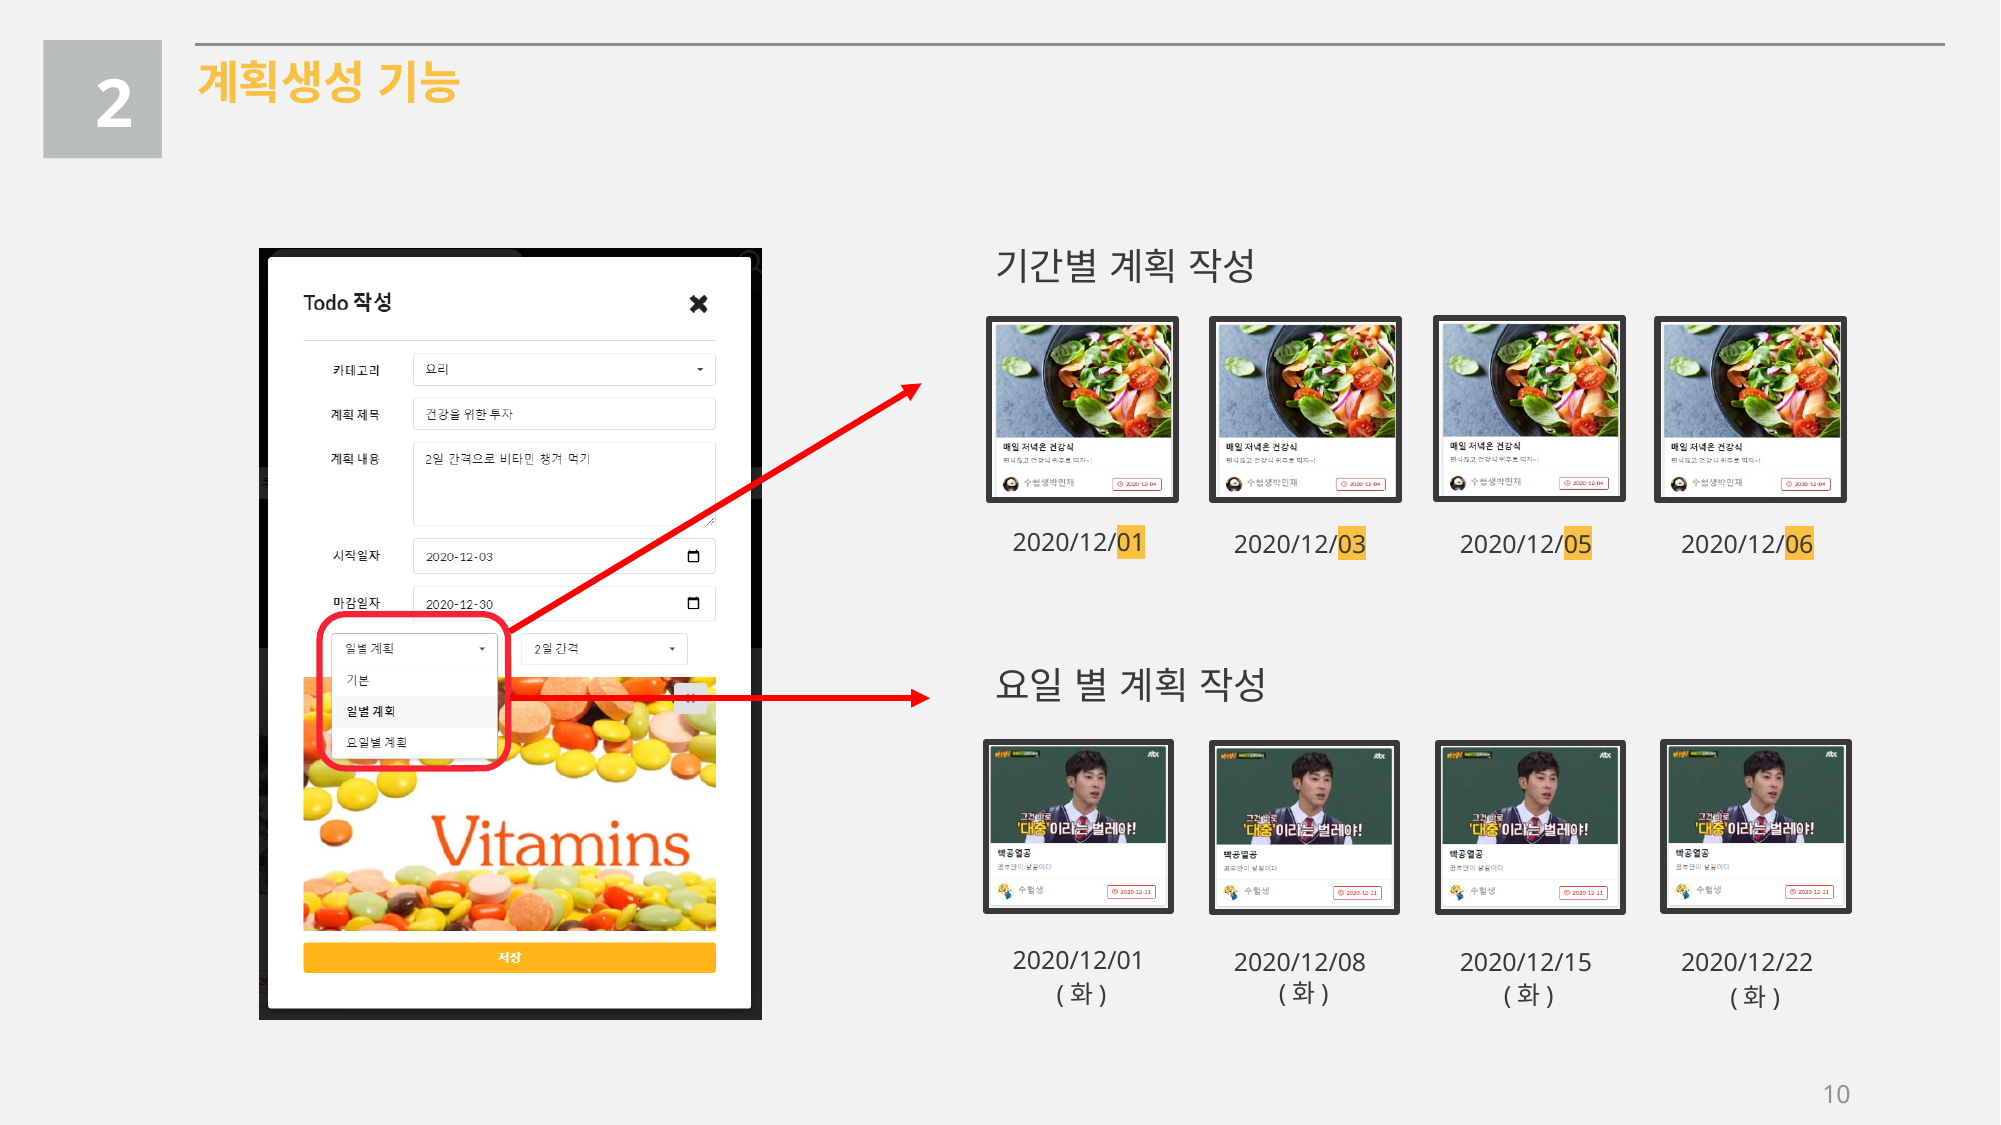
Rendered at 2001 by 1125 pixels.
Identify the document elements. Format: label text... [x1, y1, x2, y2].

picture [1660, 321, 1842, 498]
text_box 2020/12/03 [1181, 520, 1407, 566]
text_box 2020/12/08 [1181, 939, 1407, 970]
text_box 2020/12/01 [960, 519, 1198, 564]
text_box 계획생성 기능 [182, 46, 477, 117]
text_box 2020/12/05 [1407, 520, 1628, 566]
picture [259, 248, 762, 1020]
picture [1438, 320, 1620, 497]
text_box 2020/12/01 [960, 937, 1198, 983]
text_box 2020/12/15 [1407, 939, 1628, 971]
text_box (화) [1409, 971, 1648, 1017]
picture [1440, 745, 1620, 909]
text_box 2020/12/06 [1628, 520, 1866, 566]
picture [1666, 744, 1846, 908]
text_box (화) [962, 970, 1201, 1016]
text_box 기간별 계획 작성 [980, 235, 1423, 296]
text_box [509, 383, 922, 632]
picture [991, 321, 1173, 498]
text_box (화) [1185, 970, 1423, 1015]
picture [1214, 746, 1394, 910]
text_box 2020/12/22 [1628, 939, 1866, 974]
text_box 2 [87, 52, 116, 148]
slide_number 10 [1415, 1065, 1866, 1125]
text_box 요일 별 계획 작성 [980, 654, 1423, 715]
picture [988, 744, 1168, 908]
text_box [43, 40, 162, 159]
picture [1215, 321, 1397, 498]
text_box (화) [1636, 974, 1874, 1019]
